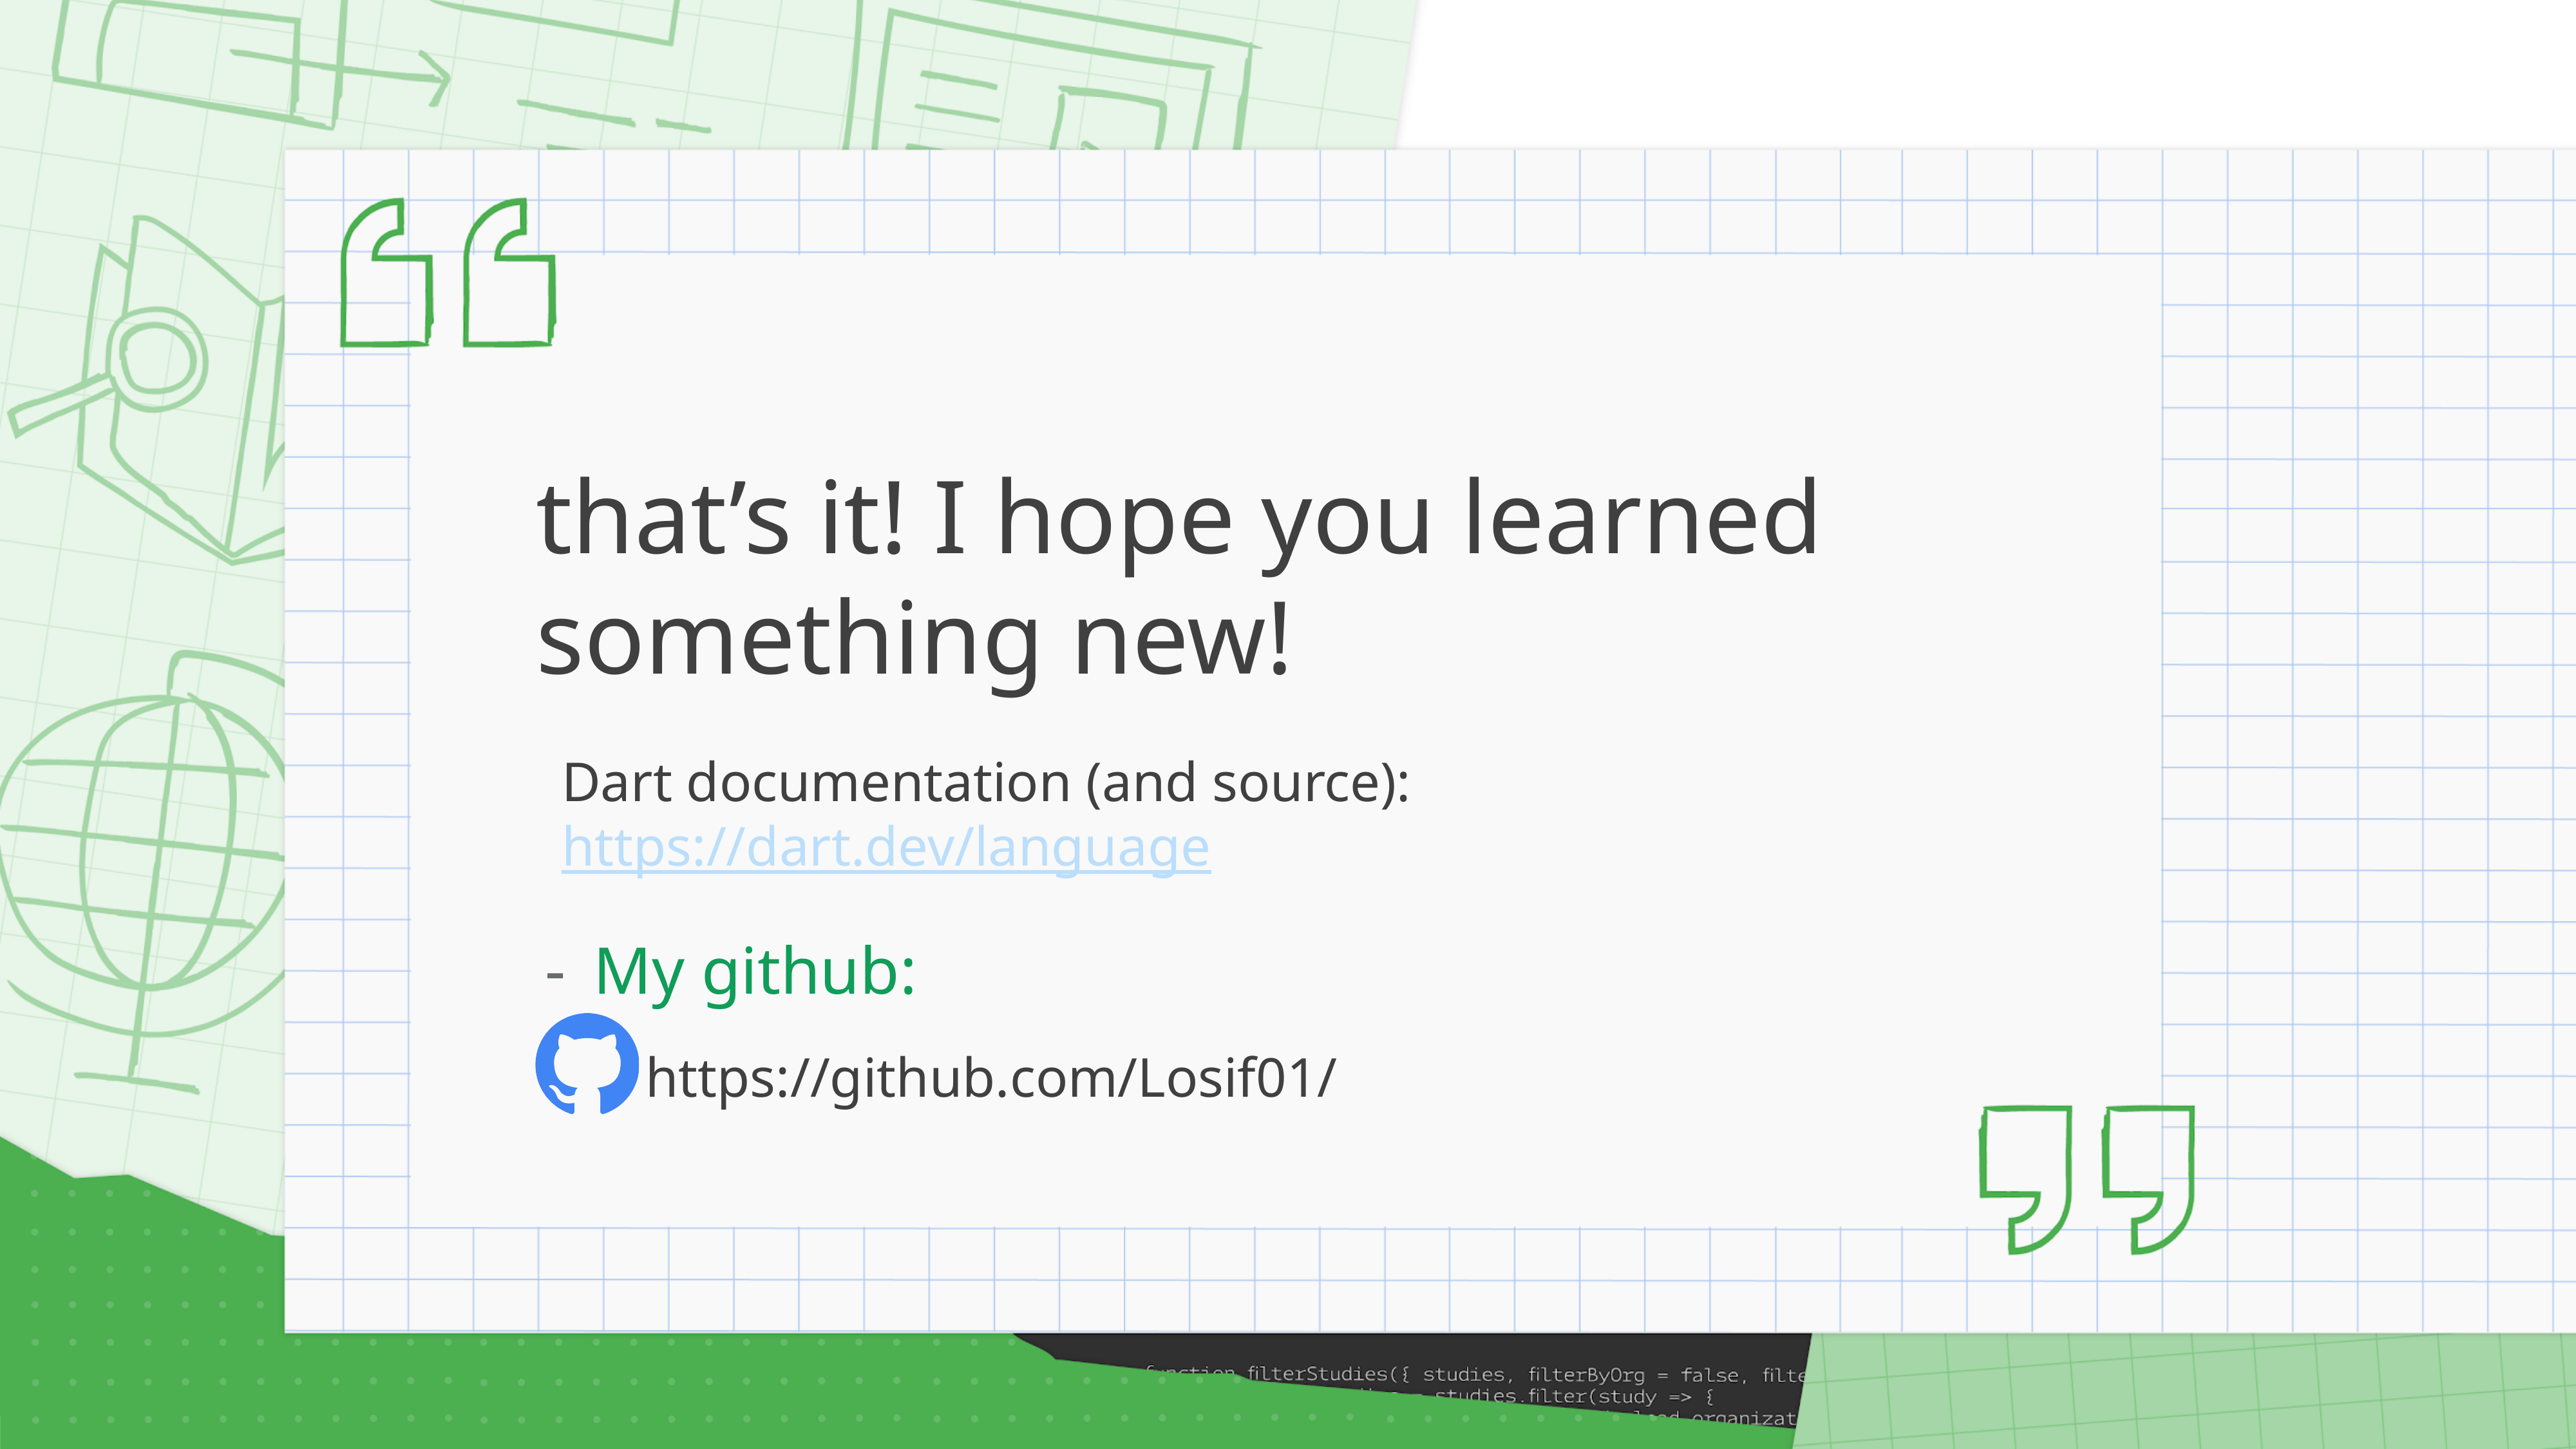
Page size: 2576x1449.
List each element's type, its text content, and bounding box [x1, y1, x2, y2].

title that’s it! I hope you learned something new! [510, 426, 2050, 721]
subtitle My github: [535, 1121, 2105, 1449]
text_box Dart documentation (and source): https://dart.dev/language [536, 722, 2076, 976]
text_box https://github.com/Losif01/ [620, 1018, 2159, 1134]
picture [0, 0, 2576, 1449]
subtitle My github: [535, 920, 2105, 1018]
